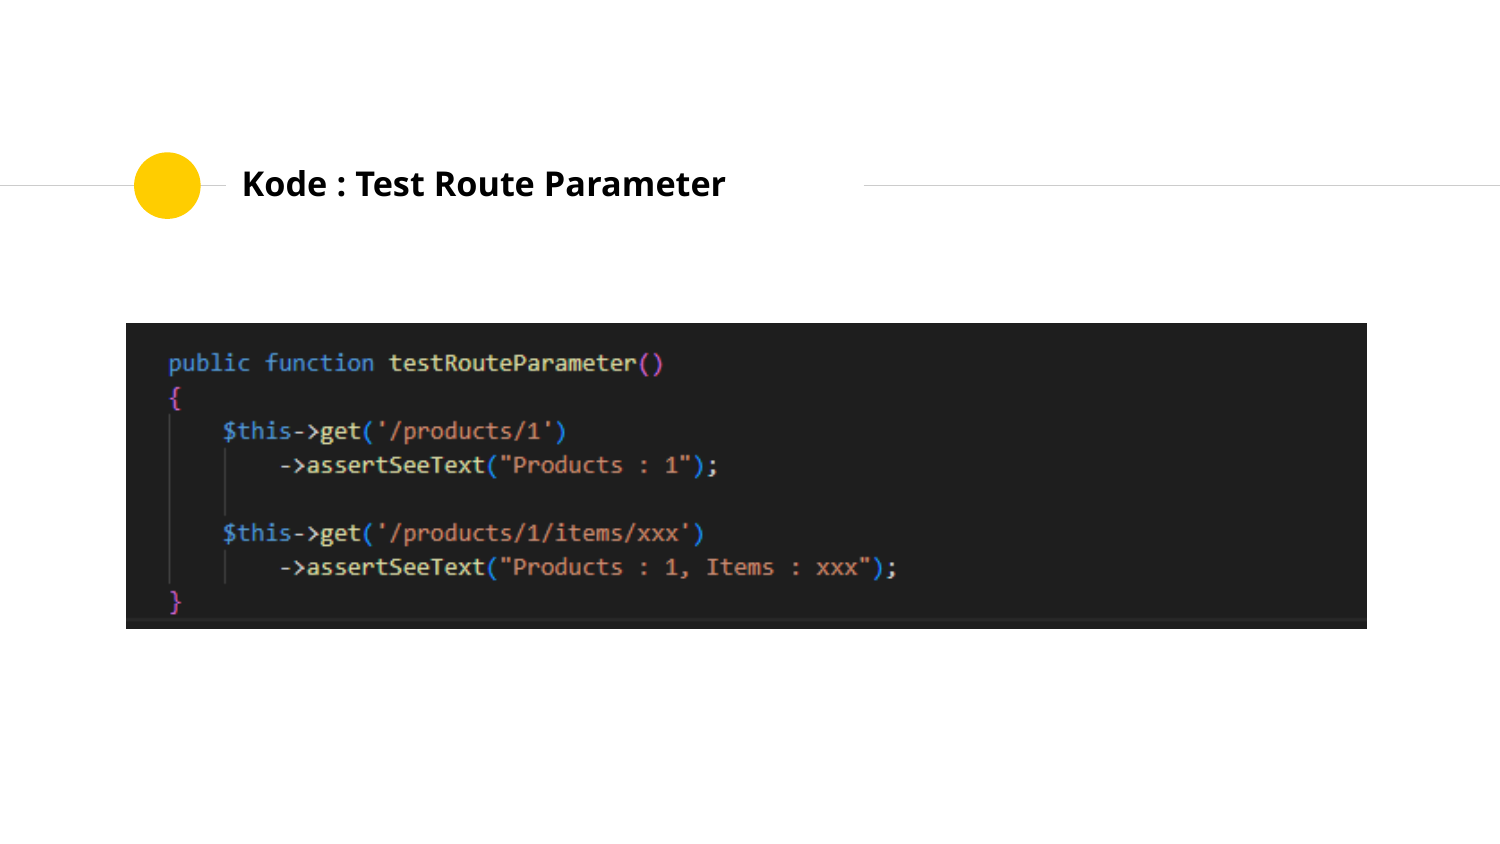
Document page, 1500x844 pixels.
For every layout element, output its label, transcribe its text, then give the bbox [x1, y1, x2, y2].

title Kode : Test Route Parameter [226, 146, 863, 219]
picture [126, 322, 1367, 630]
